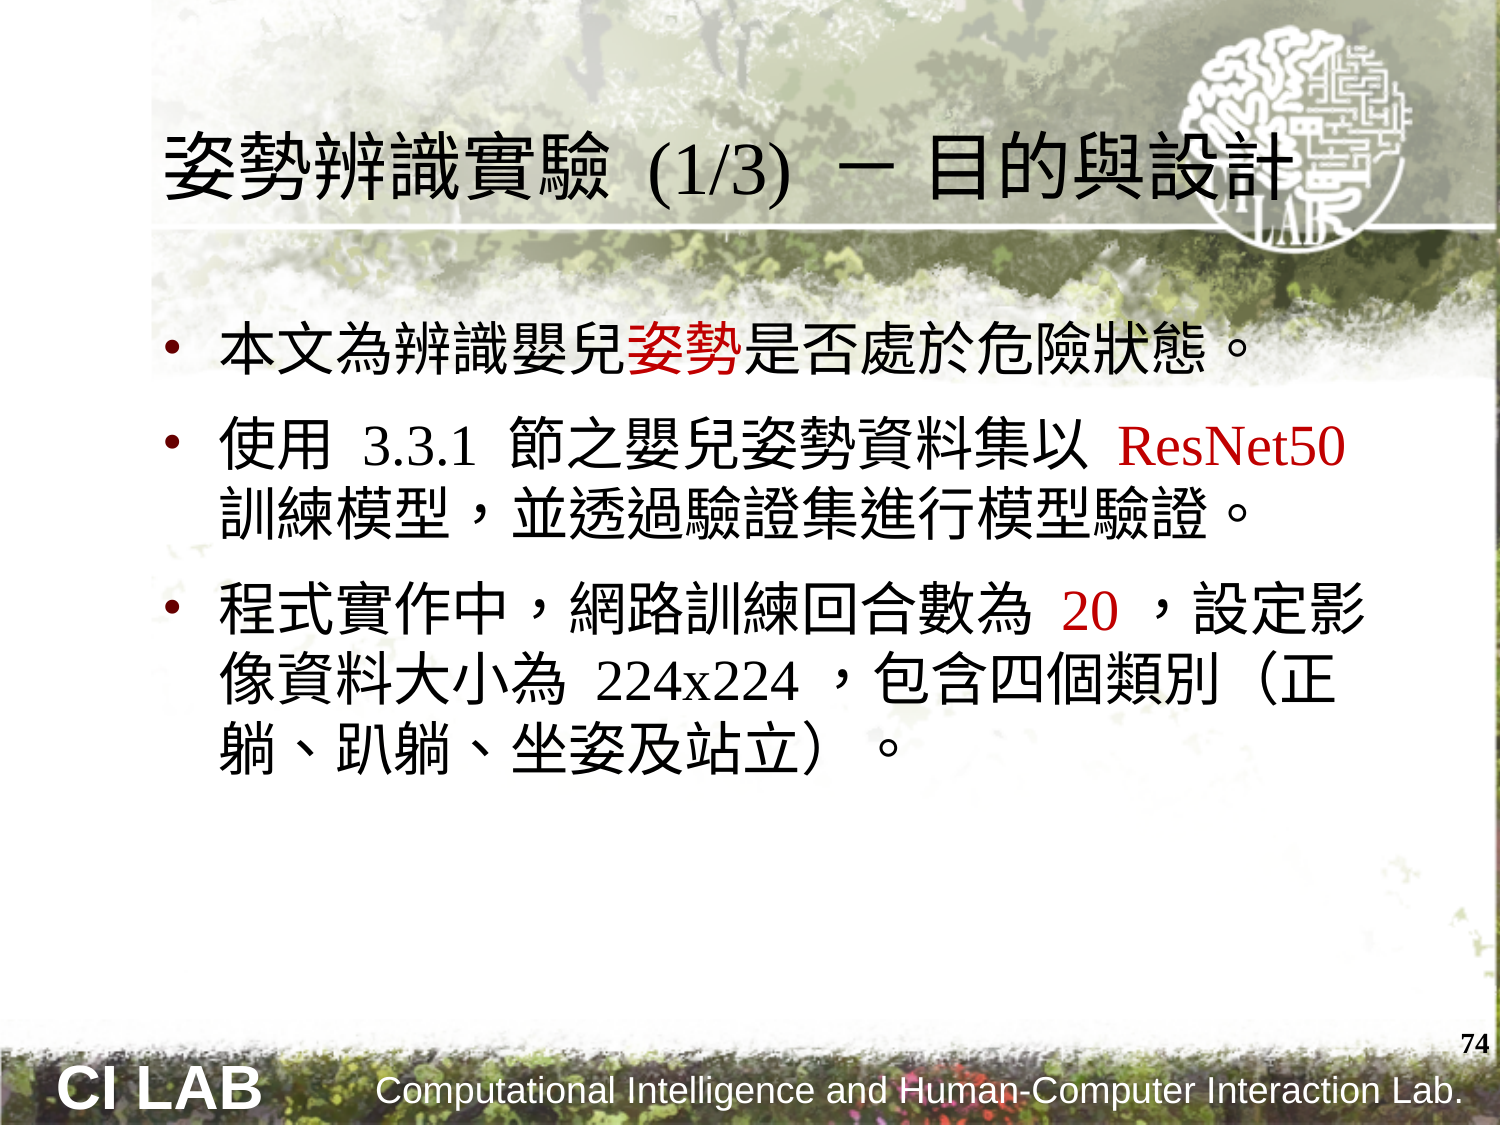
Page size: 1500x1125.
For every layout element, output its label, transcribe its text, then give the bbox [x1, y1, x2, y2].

text_box 本文為辨識嬰兒姿勢是否處於危險狀態。 使用 3.3.1 節之嬰兒姿勢資料集以 ResNet50 訓練模型，並透過驗證集進行模型驗證。 程式實作中，網路訓練回合數為 20，設定影像資料大小為 224x224，包含四個類別（正躺、趴躺、坐姿及站立）。 [147, 304, 1410, 961]
picture [0, 0, 1500, 1125]
slide_number 74 [1426, 985, 1500, 1067]
title 姿勢辨識實驗 (1/3) － 目的與設計 [147, 31, 1448, 219]
